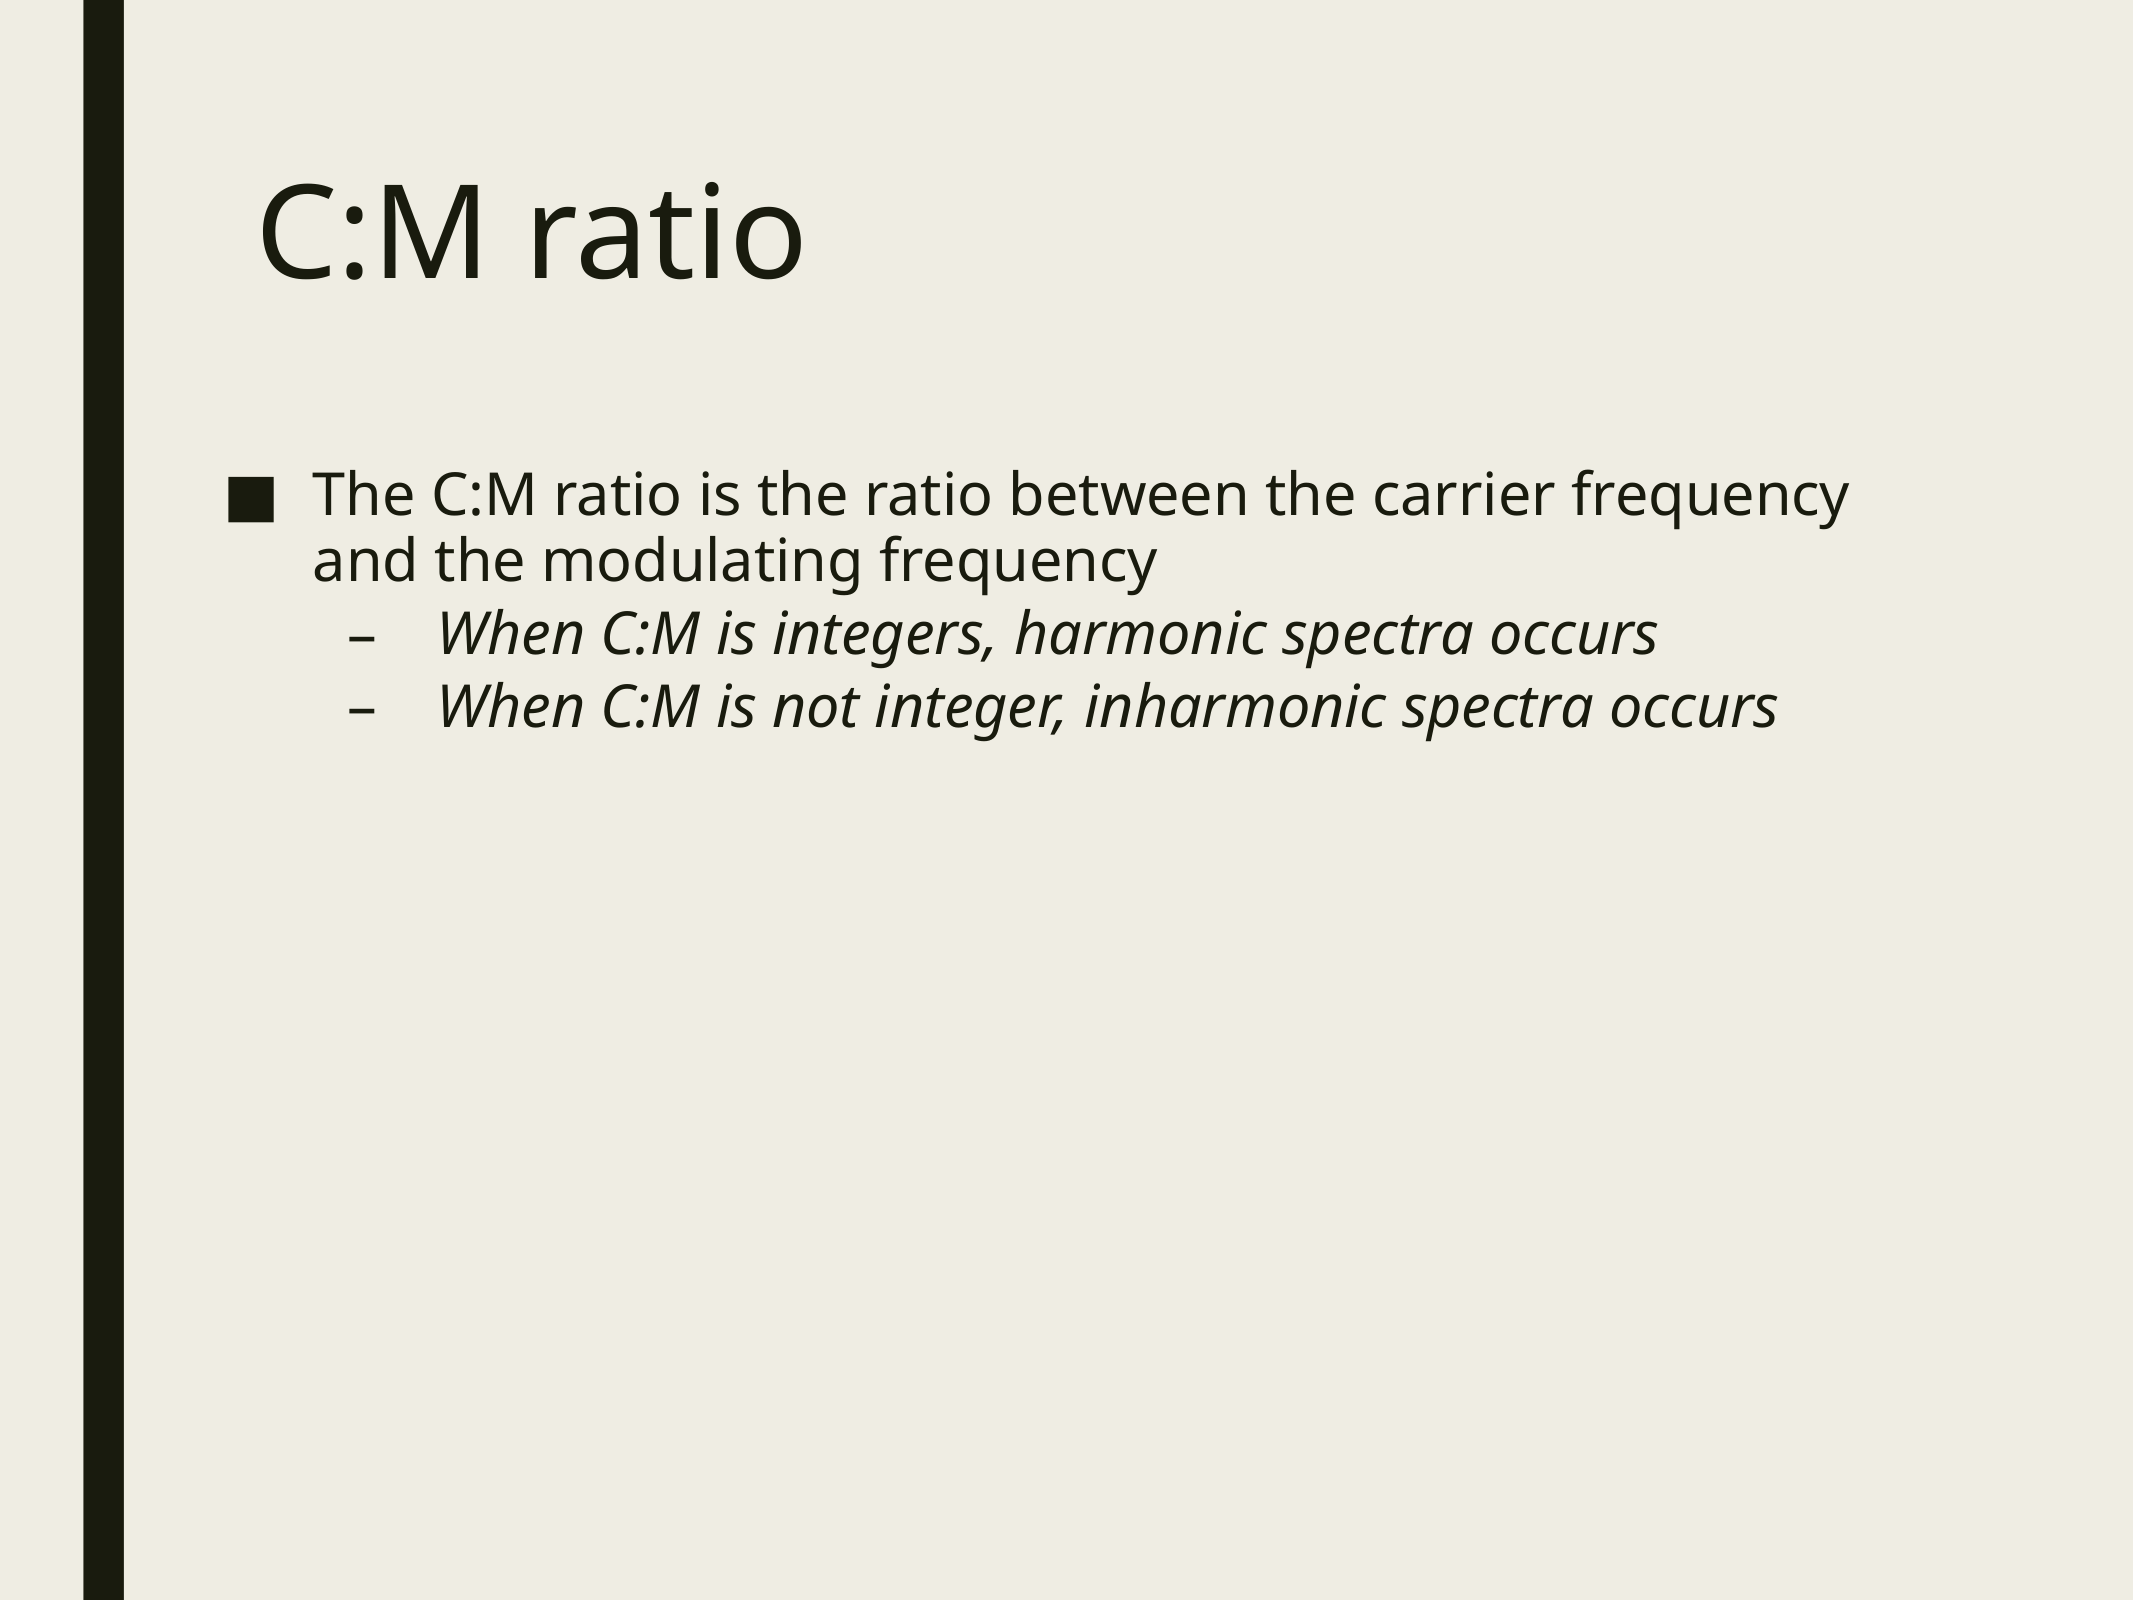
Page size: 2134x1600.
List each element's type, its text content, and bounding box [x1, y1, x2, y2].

title C:M ratio [240, 159, 1920, 397]
list The C:M ratio is the ratio between the carrier frequency and the modulating frequency When C:M is integers, harmonic spectra occurs When C:M is not integer, inharmonic spectra occurs [208, 454, 1925, 1392]
